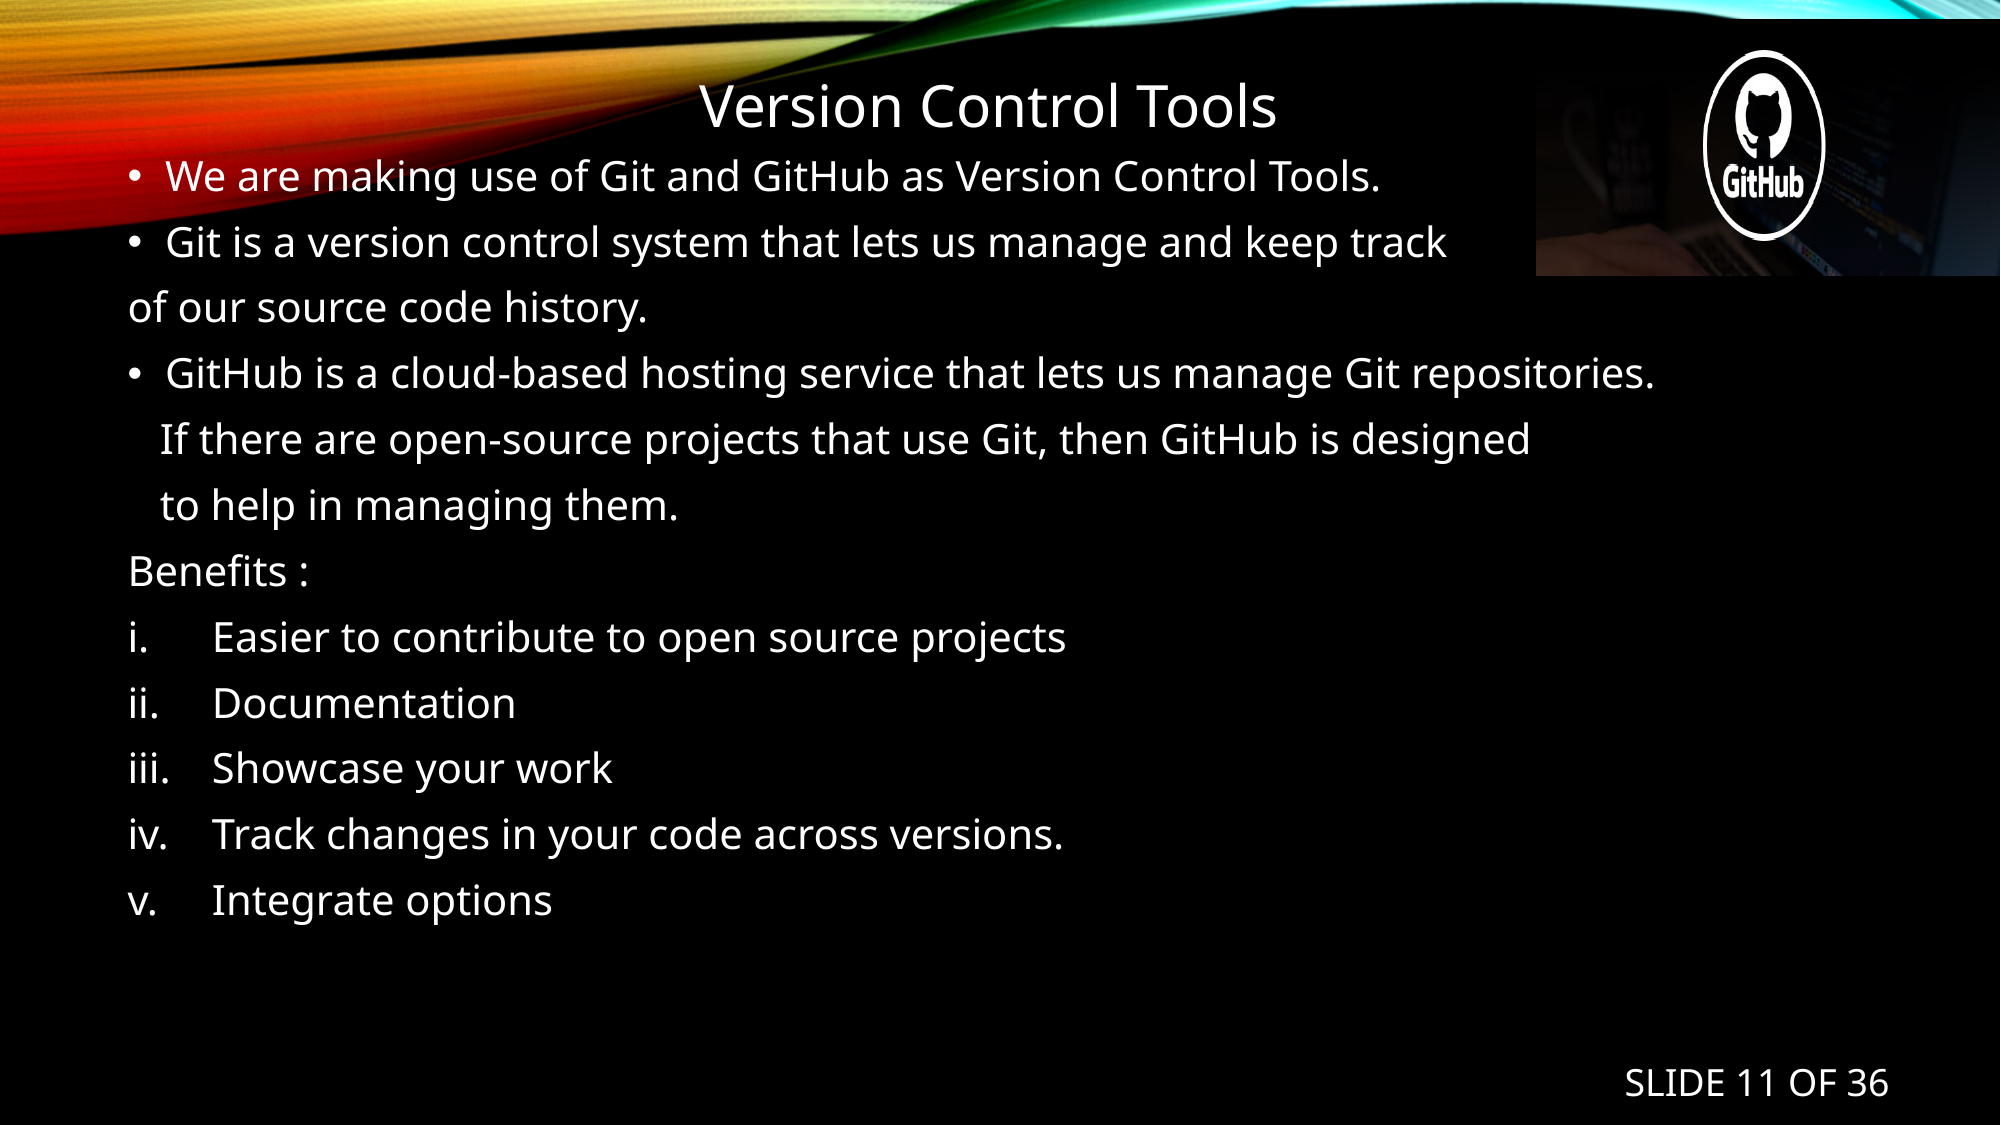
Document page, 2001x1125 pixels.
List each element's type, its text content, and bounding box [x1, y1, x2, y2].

picture [0, 0, 2000, 276]
text_box Version Control Tools [137, 61, 1535, 147]
text_box SLIDE 11 OF 36 [1609, 1051, 1916, 1112]
list We are making use of Git and GitHub as Version Control Tools. Git is a version control system that lets us manage and keep track of our source code history. GitHub is a cloud-based hosting service that lets us manage Git repositories. If there are open-source projects that use Git, then GitHub is designed to help in managing them. Benefits : Easier to contribute to open source projects Documentation Showcase your work Track changes in your code across versions. Integrate options [112, 147, 1888, 1063]
